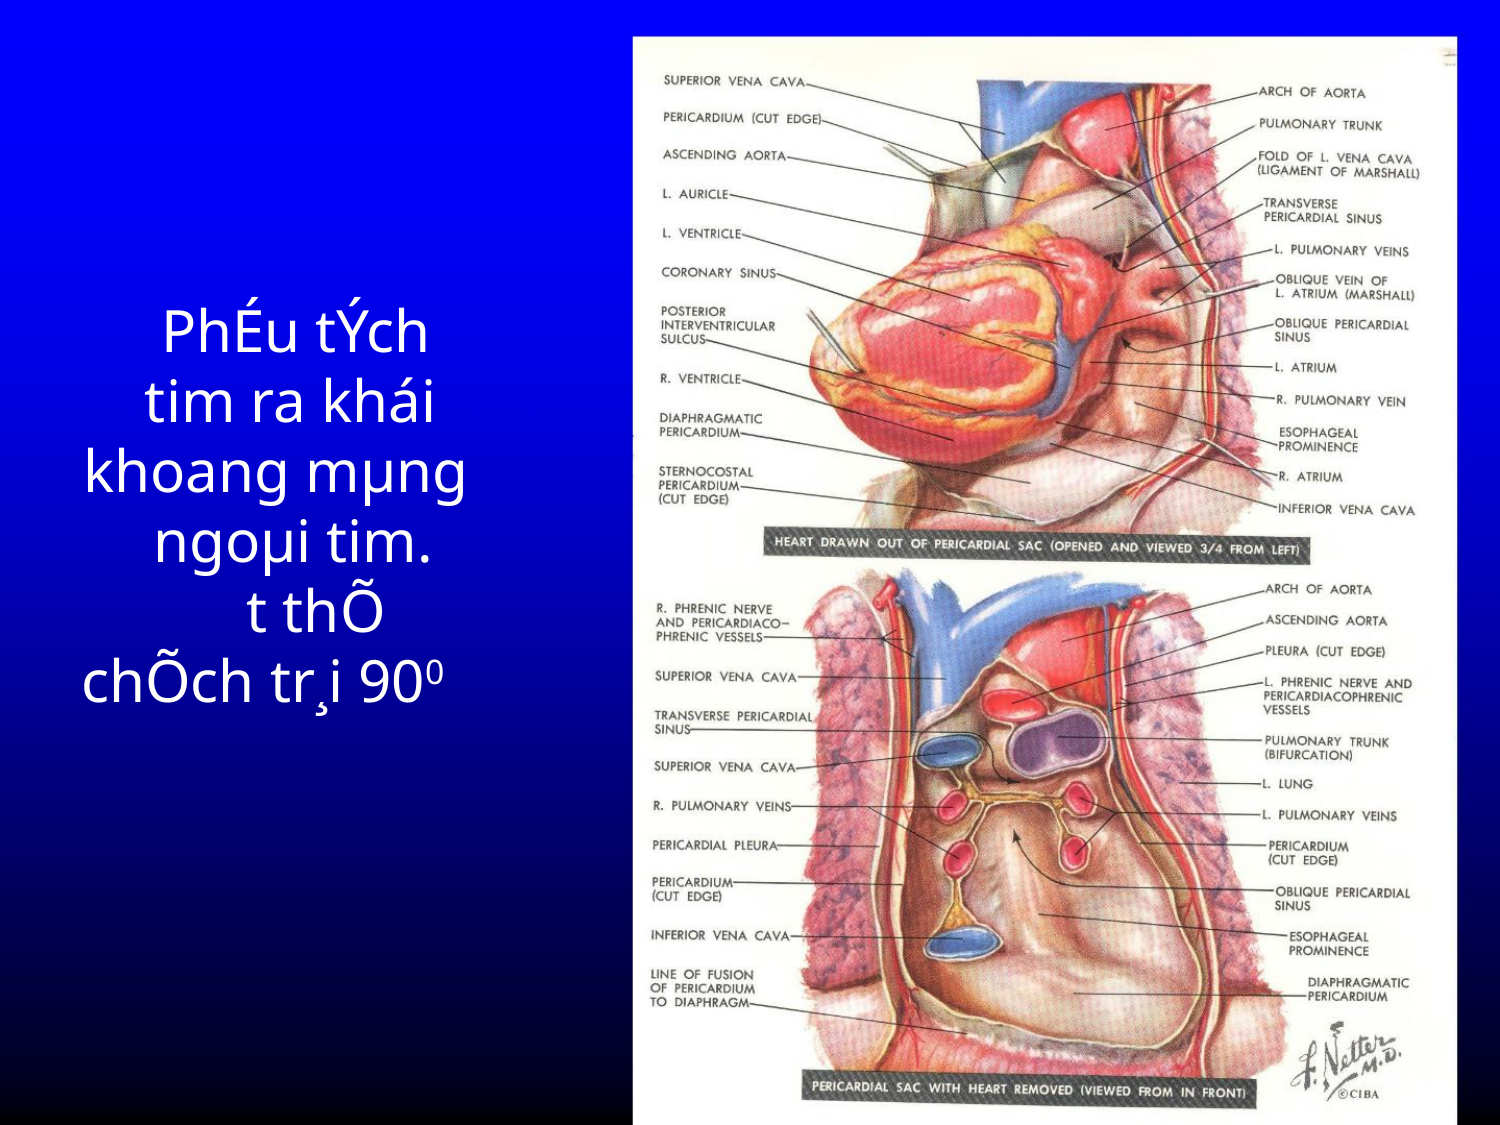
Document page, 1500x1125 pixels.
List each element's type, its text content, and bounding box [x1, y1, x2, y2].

text_box PhÉu tÝch tim ra khái khoang mµng ngoµi tim. t thÕ chÕch tr¸i 900 [81, 273, 619, 714]
text_box [0, 0, 1500, 1125]
